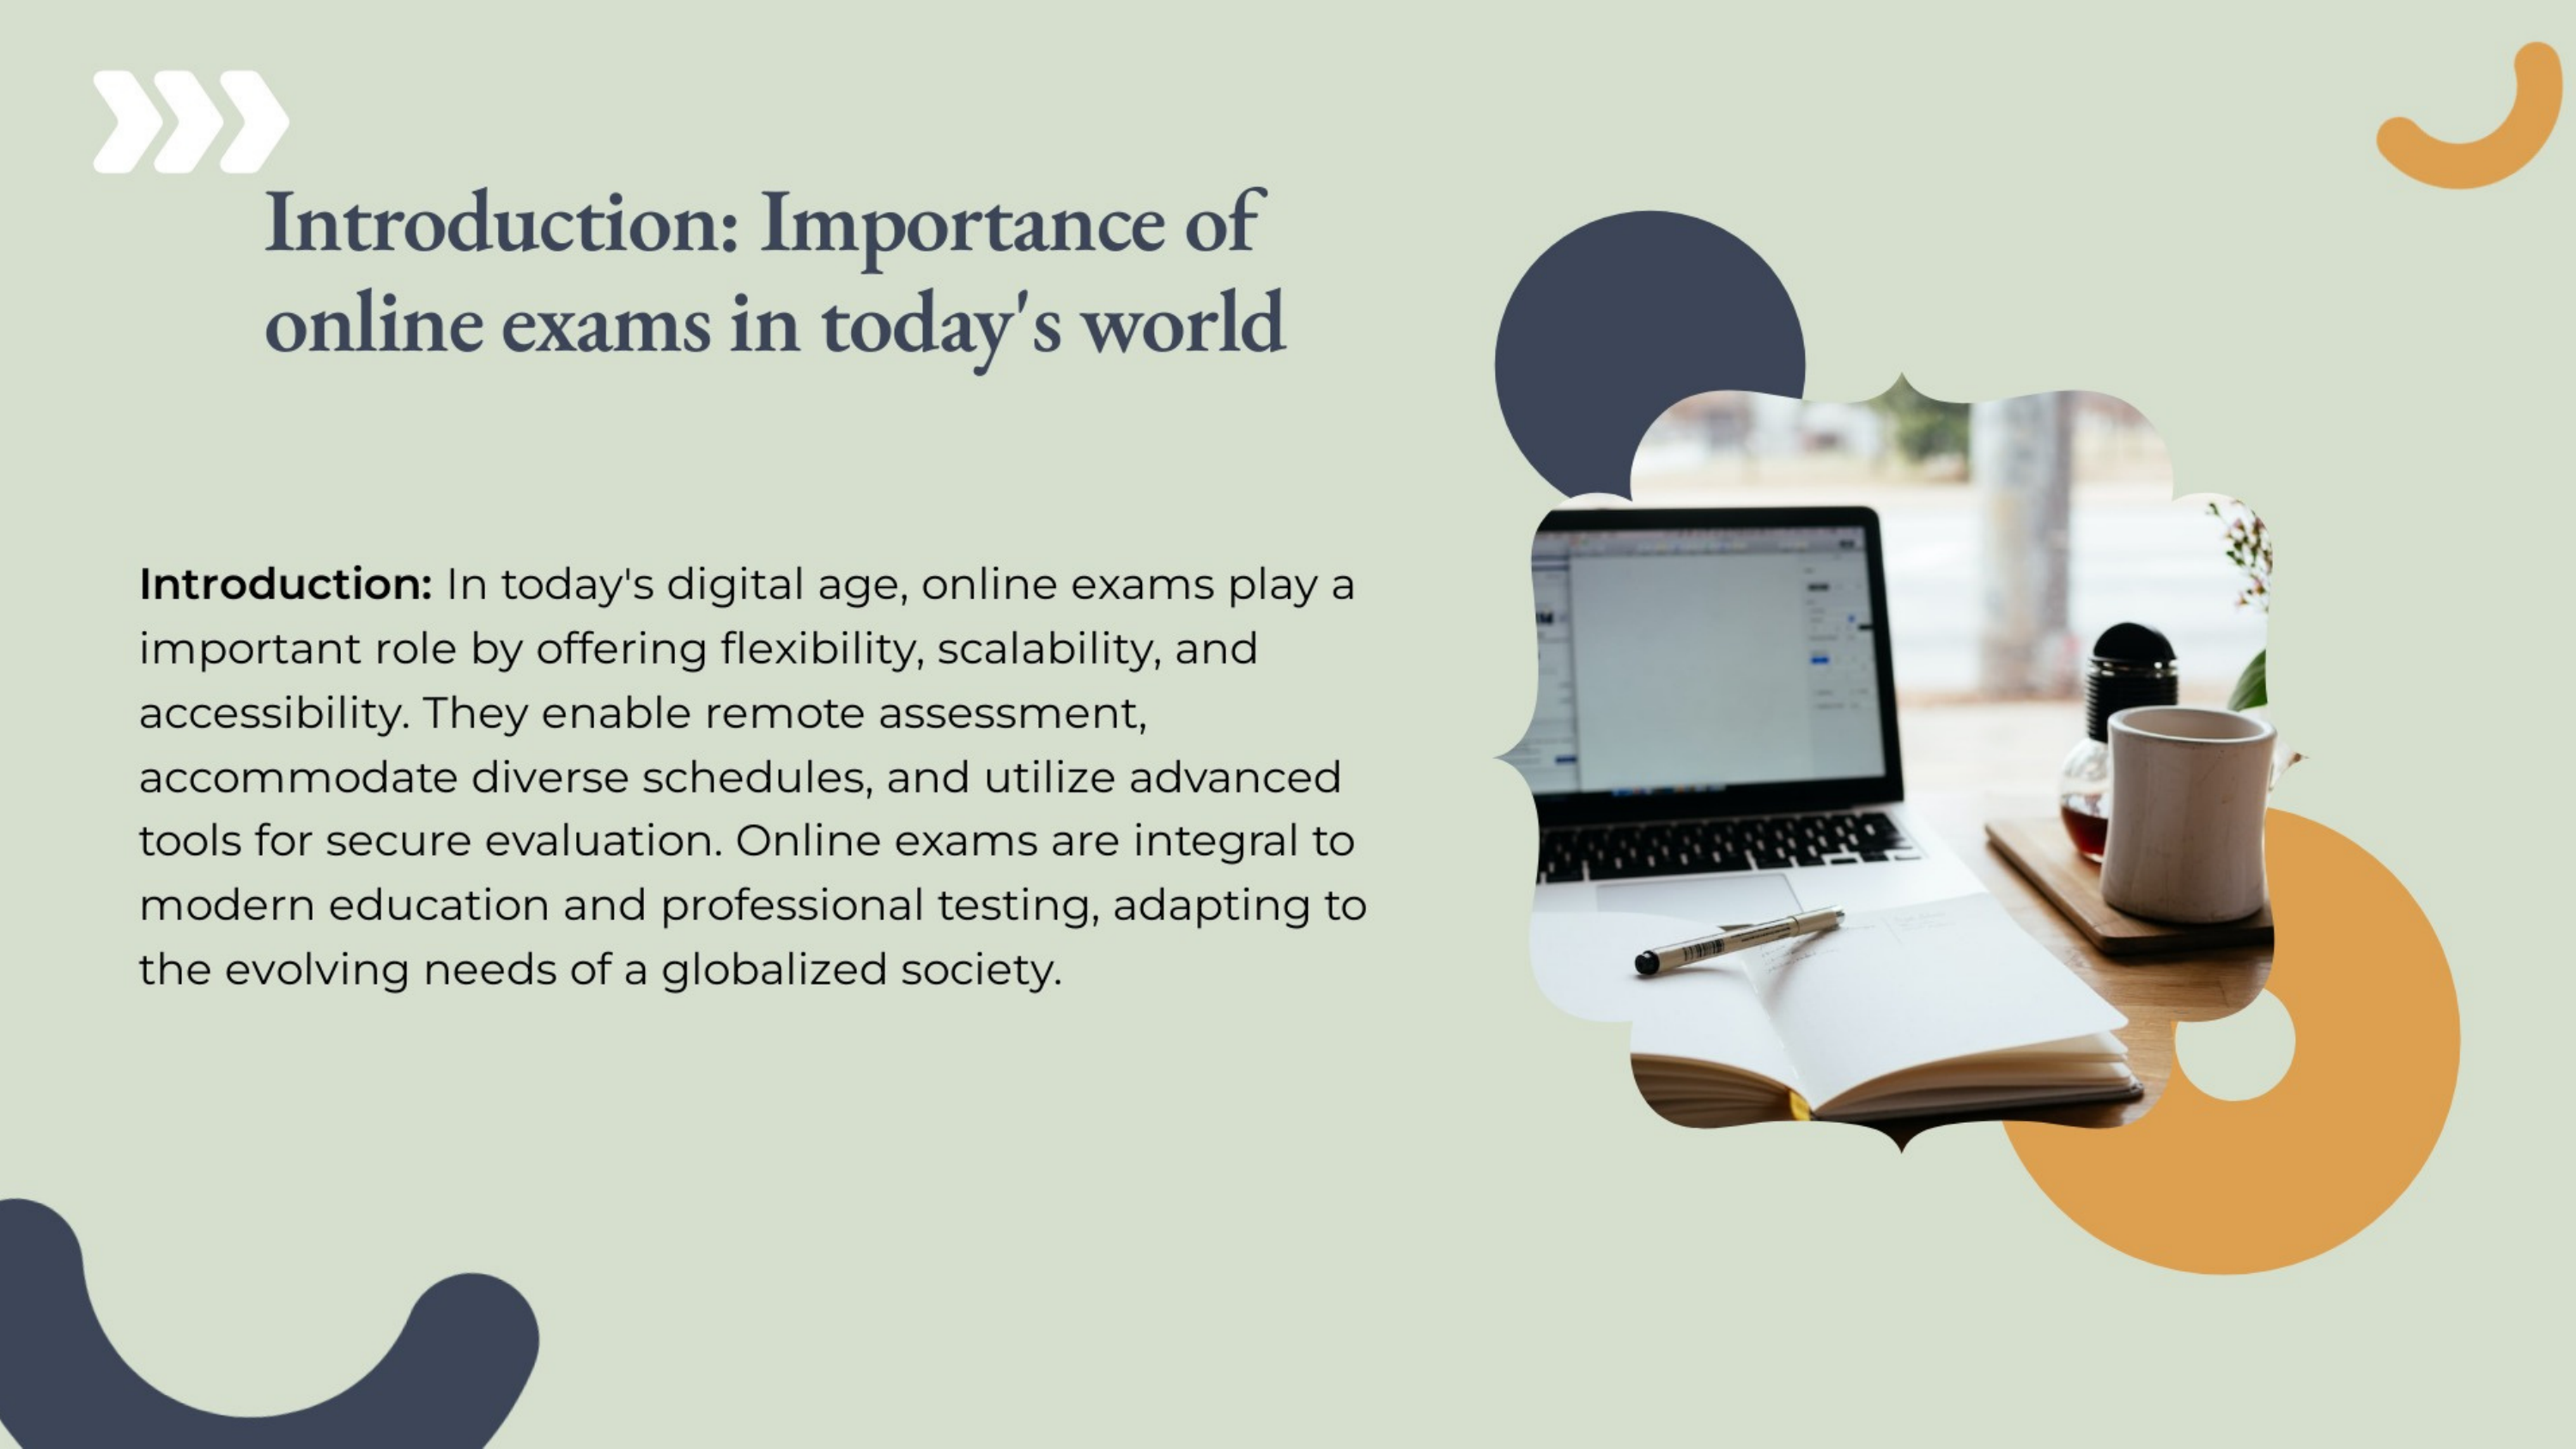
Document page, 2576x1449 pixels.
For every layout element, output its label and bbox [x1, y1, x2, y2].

text_box [0, 0, 2576, 1449]
